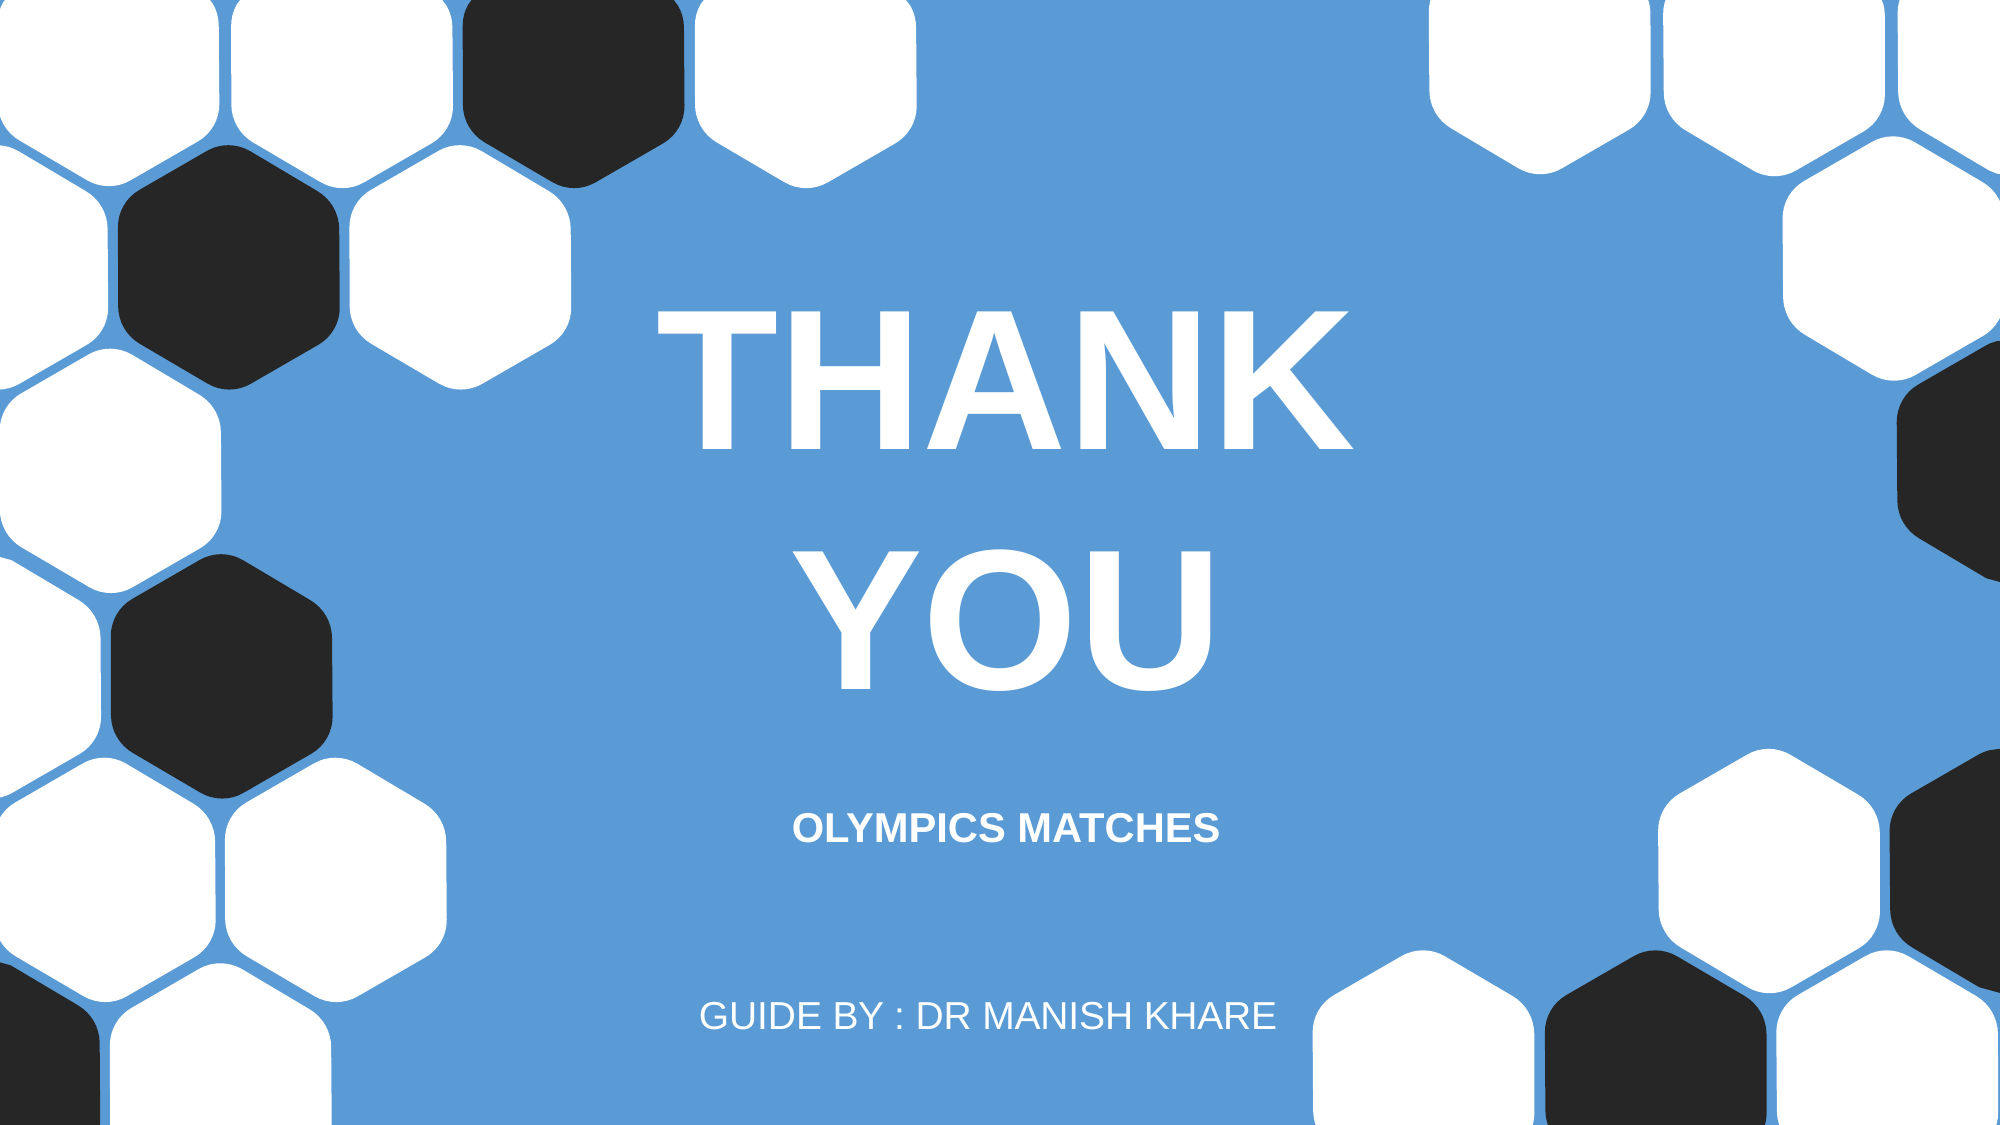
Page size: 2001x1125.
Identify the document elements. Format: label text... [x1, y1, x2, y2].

text_box GUIDE BY : DR MANISH KHARE [555, 983, 1421, 1045]
text_box OLYMPICS MATCHES [573, 793, 1439, 858]
text_box THANK YOU [573, 242, 1439, 737]
